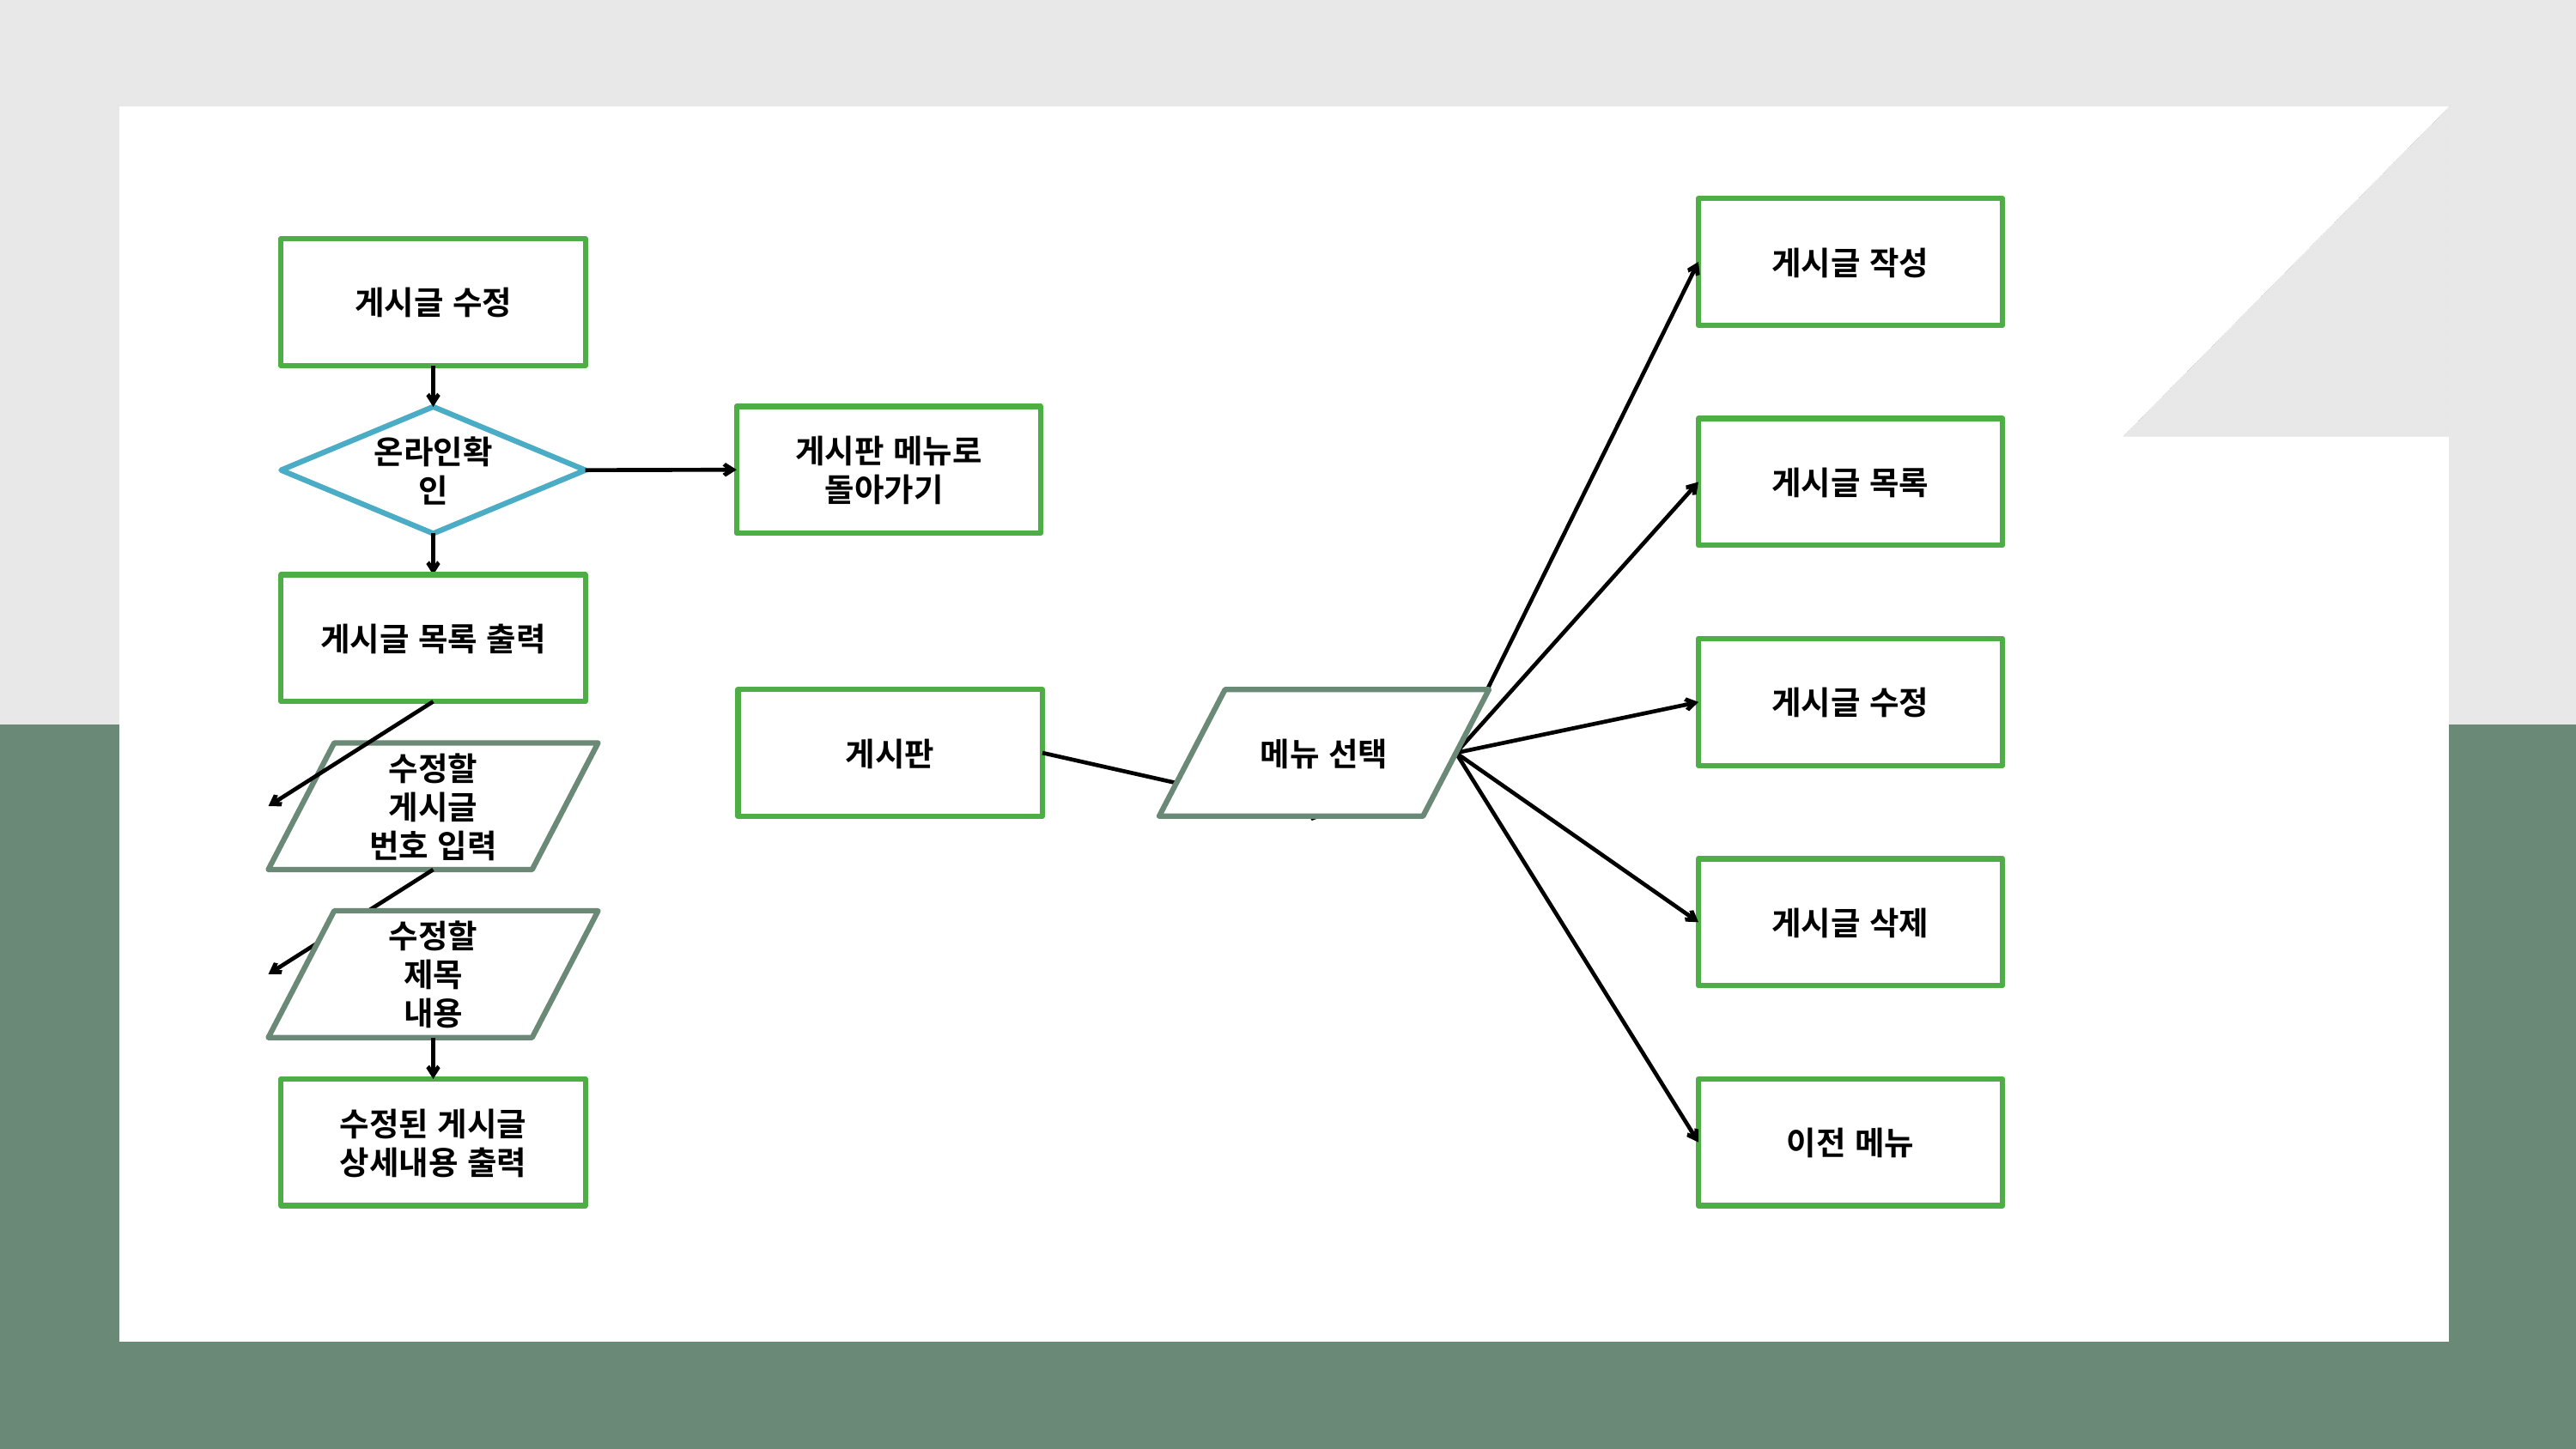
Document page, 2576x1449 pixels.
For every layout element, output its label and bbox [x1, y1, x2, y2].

text_box [1455, 261, 1699, 481]
text_box [1455, 701, 1699, 751]
text_box [1455, 752, 1699, 1143]
text_box [119, 106, 2450, 1343]
text_box [0, 724, 2576, 1449]
text_box [1455, 482, 1699, 701]
